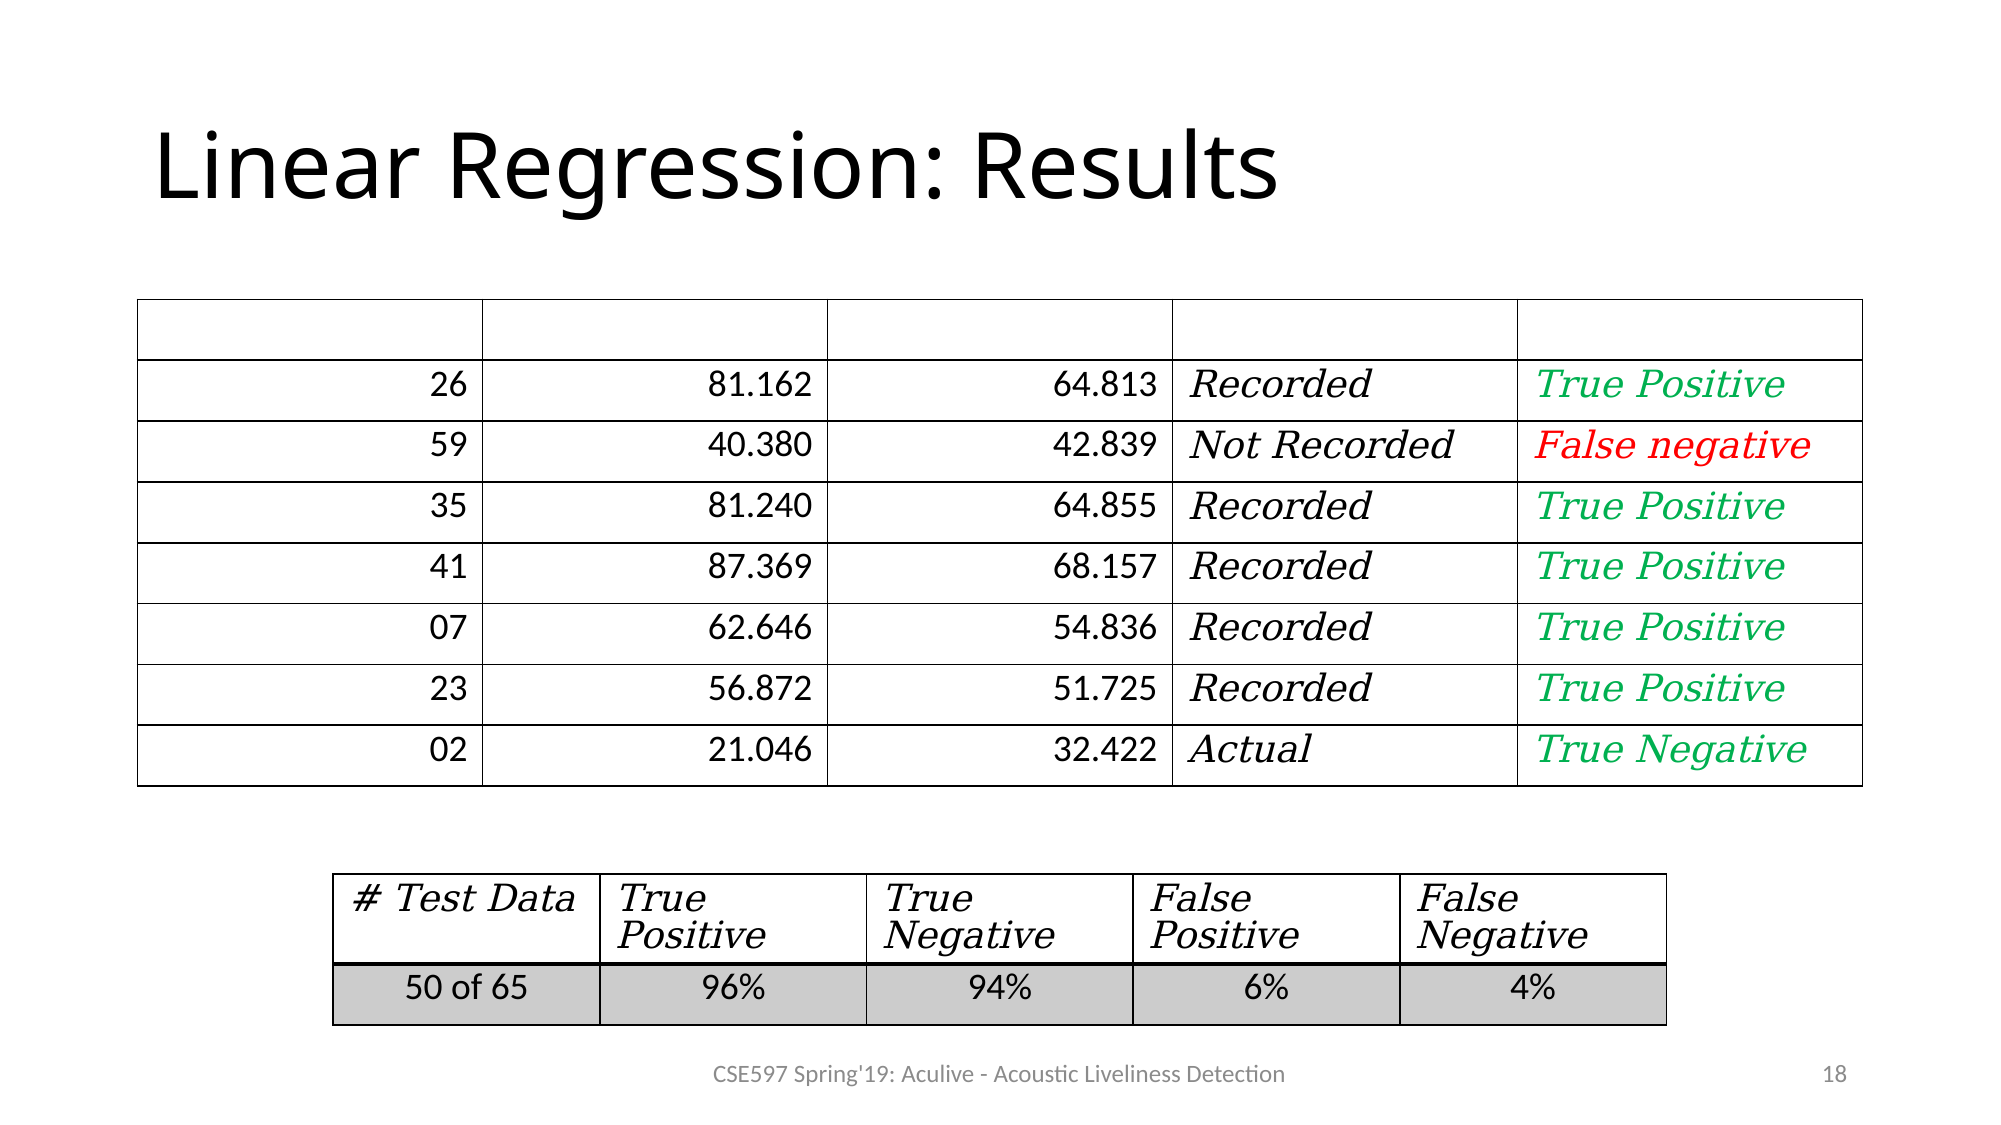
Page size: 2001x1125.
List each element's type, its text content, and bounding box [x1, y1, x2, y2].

table_cell 96% [601, 966, 866, 1024]
table_header True Negative [867, 875, 1132, 962]
table_cell 4% [1401, 966, 1666, 1024]
table_header False Negative [1401, 875, 1666, 962]
table_header # Test Data [334, 875, 599, 962]
table_header True Positive [601, 875, 866, 962]
table_cell 94% [867, 966, 1132, 1024]
slide_number 18 [1412, 1042, 1863, 1103]
table_cell 6% [1134, 966, 1399, 1024]
table_header False Positive [1134, 875, 1399, 962]
table_cell 50 of 65 [334, 966, 599, 1024]
footer CSE597 Spring'19: Aculive - Acoustic Liveliness Detection [662, 1042, 1338, 1103]
title Linear Regression: Results [137, 59, 1863, 278]
